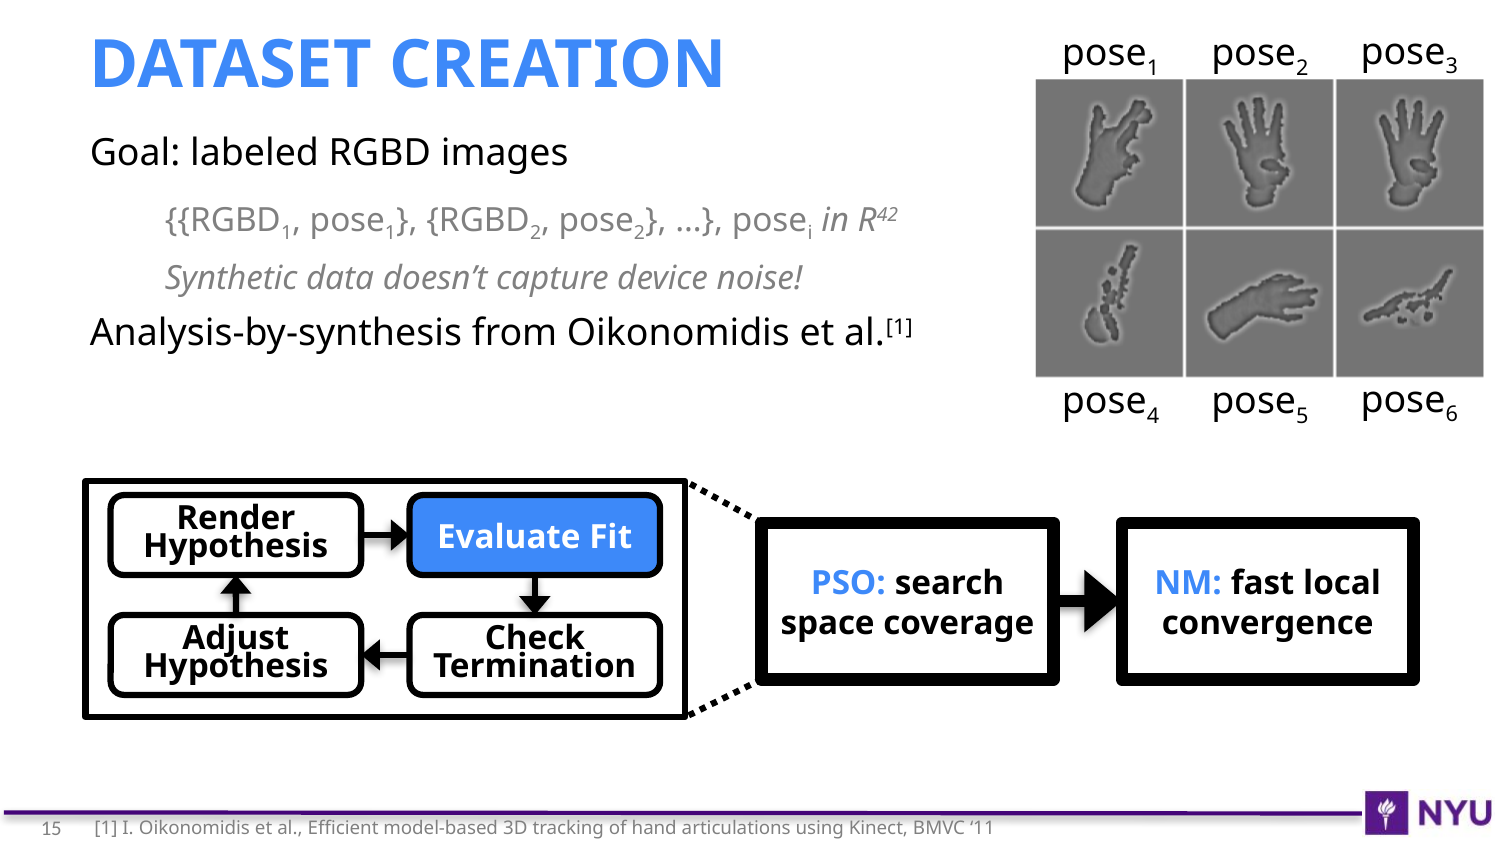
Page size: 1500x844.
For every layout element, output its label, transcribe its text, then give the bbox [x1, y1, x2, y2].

title Dataset creation [75, 23, 1030, 109]
picture [1362, 789, 1495, 838]
slide_number 15 [17, 807, 77, 844]
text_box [84, 480, 1415, 718]
list Goal: labeled RGBD images {{RGBD1, pose1}, {RGBD2, pose2}, …}, posei in R42 Synthetic data doesn’t capture device noise! Analysis-by-synthesis from Oikonomidis et al.[1] [75, 120, 1425, 613]
text_box [1] I. Oikonomidis et al., Efficient model-based 3D tracking of hand articulations using Kinect, BMVC ‘11 [79, 808, 1299, 844]
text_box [1035, 18, 1485, 431]
